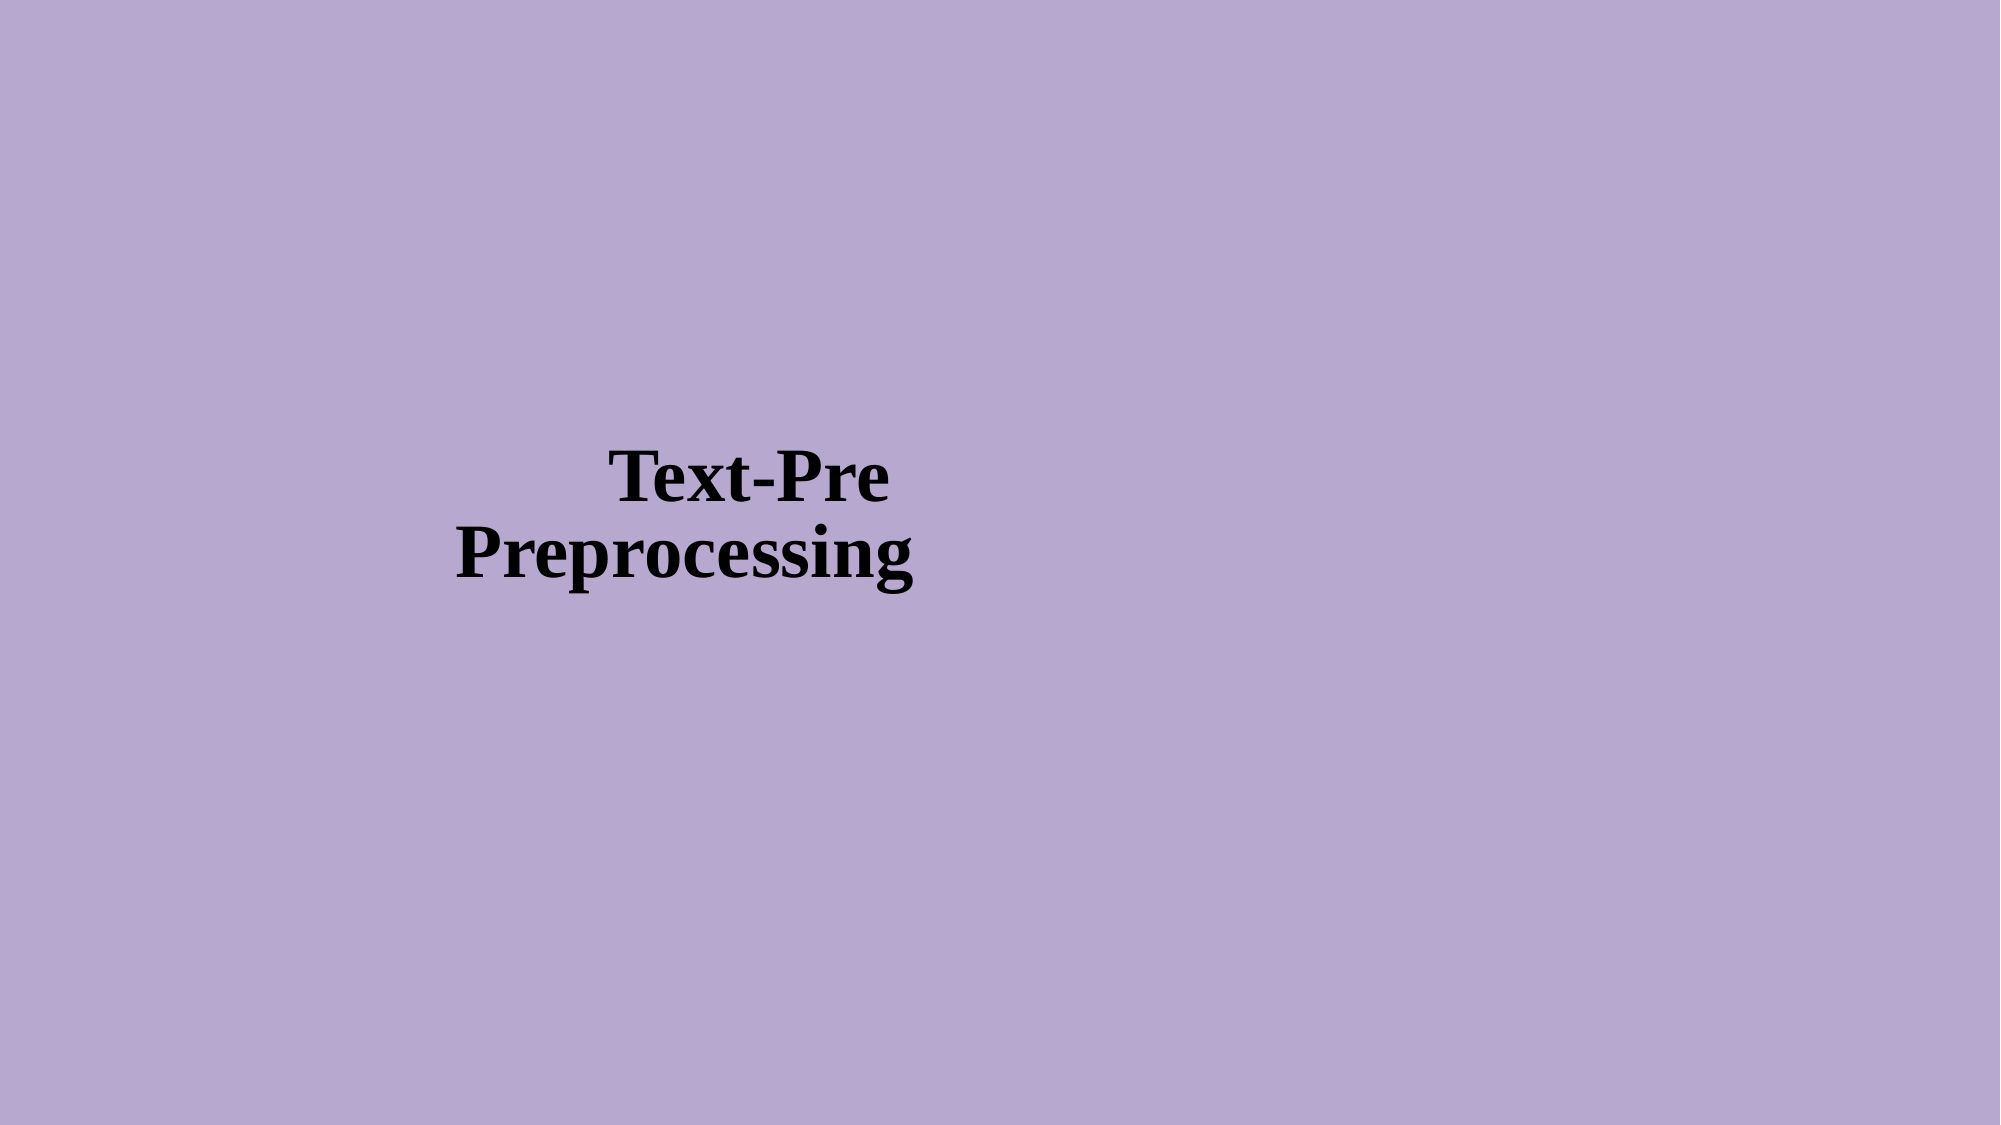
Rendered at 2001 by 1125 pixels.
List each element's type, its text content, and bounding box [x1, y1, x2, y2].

title Text-Pre Preprocessing [363, 383, 2000, 602]
